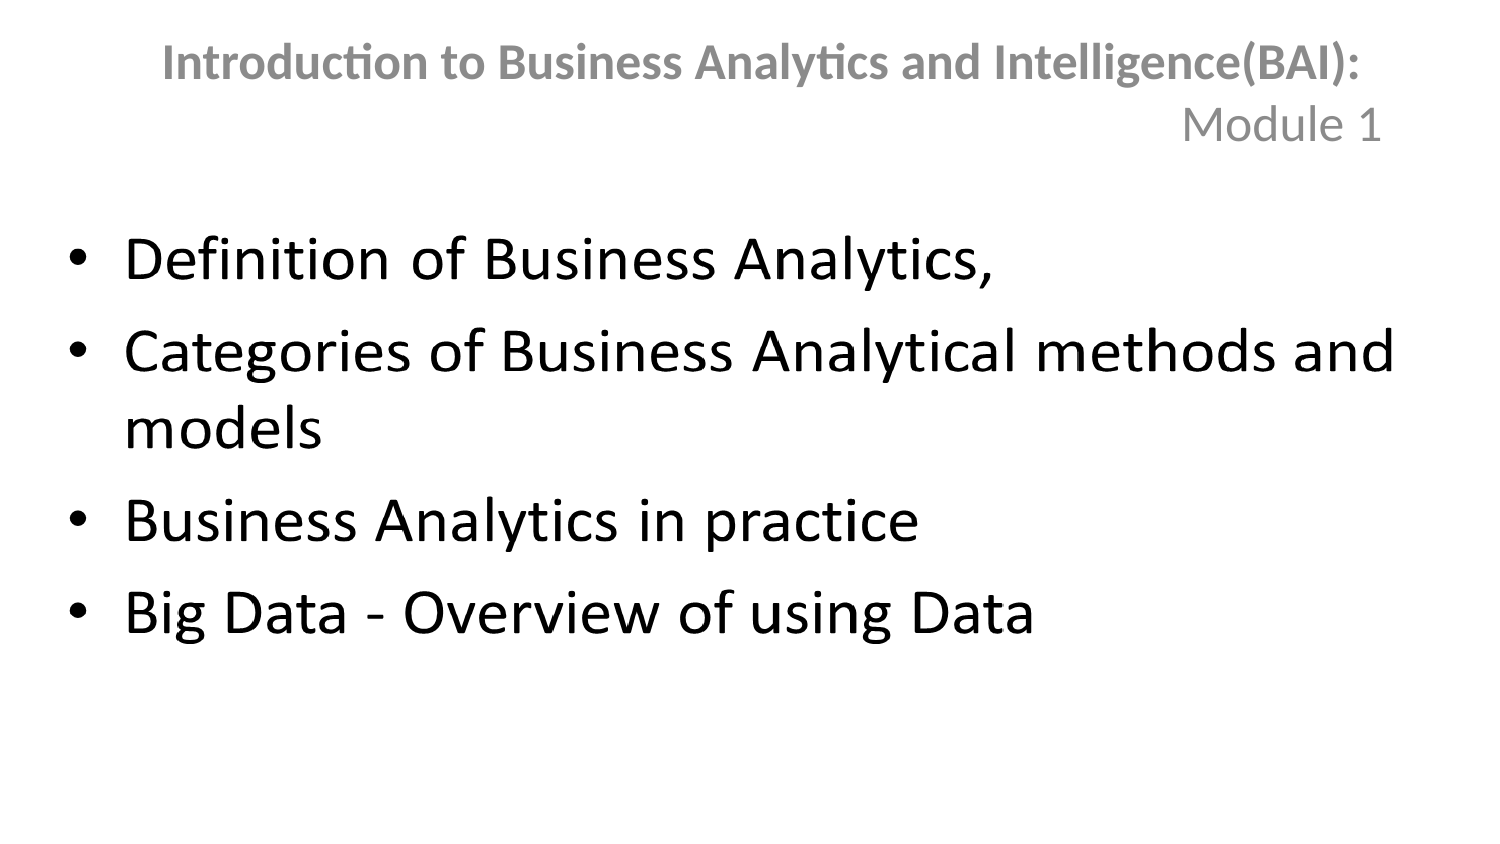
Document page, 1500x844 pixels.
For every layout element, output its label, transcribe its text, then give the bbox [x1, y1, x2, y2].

subtitle Introduction to Business Analytics and Intelligence(BAI): Module 1 [135, 32, 1400, 198]
picture [29, 200, 1453, 688]
